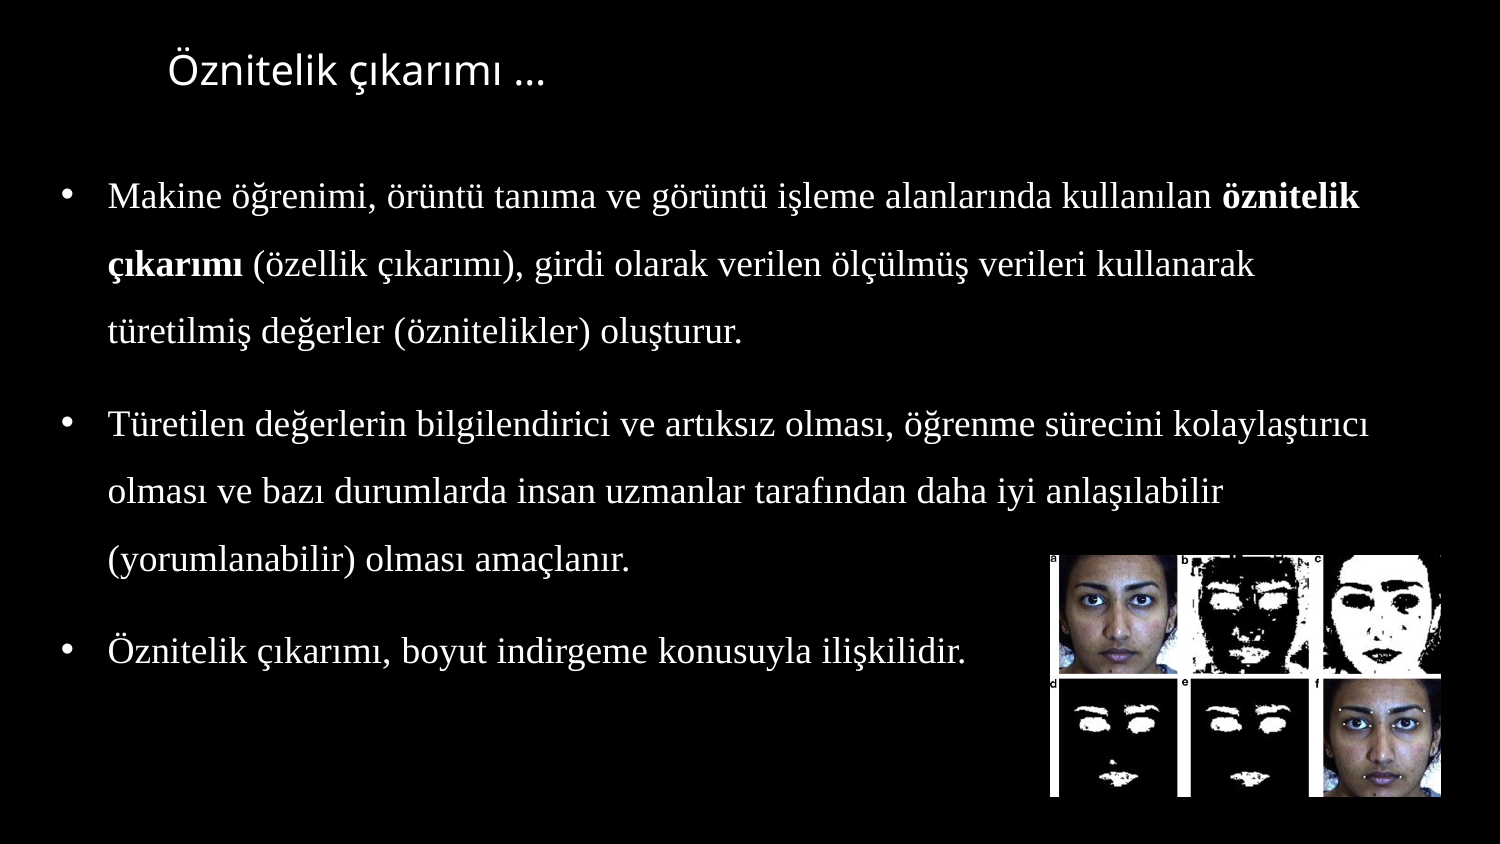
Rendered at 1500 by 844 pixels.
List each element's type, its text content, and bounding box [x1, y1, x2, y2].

picture [1049, 555, 1441, 797]
text_box Makine öğrenimi, örüntü tanıma ve görüntü işleme alanlarında kullanılan öznitelik çıkarımı (özellik çıkarımı), girdi olarak verilen ölçülmüş verileri kullanarak türetilmiş değerler (öznitelikler) oluşturur. Türetilen değerlerin bilgilendirici ve artıksız olması, öğrenme sürecini kolaylaştırıcı olması ve bazı durumlarda insan uzmanlar tarafından daha iyi anlaşılabilir (yorumlanabilir) olması amaçlanır. Öznitelik çıkarımı, boyut indirgeme konusuyla ilişkilidir. [46, 141, 1406, 679]
title Öznitelik çıkarımı … [152, 0, 1338, 141]
